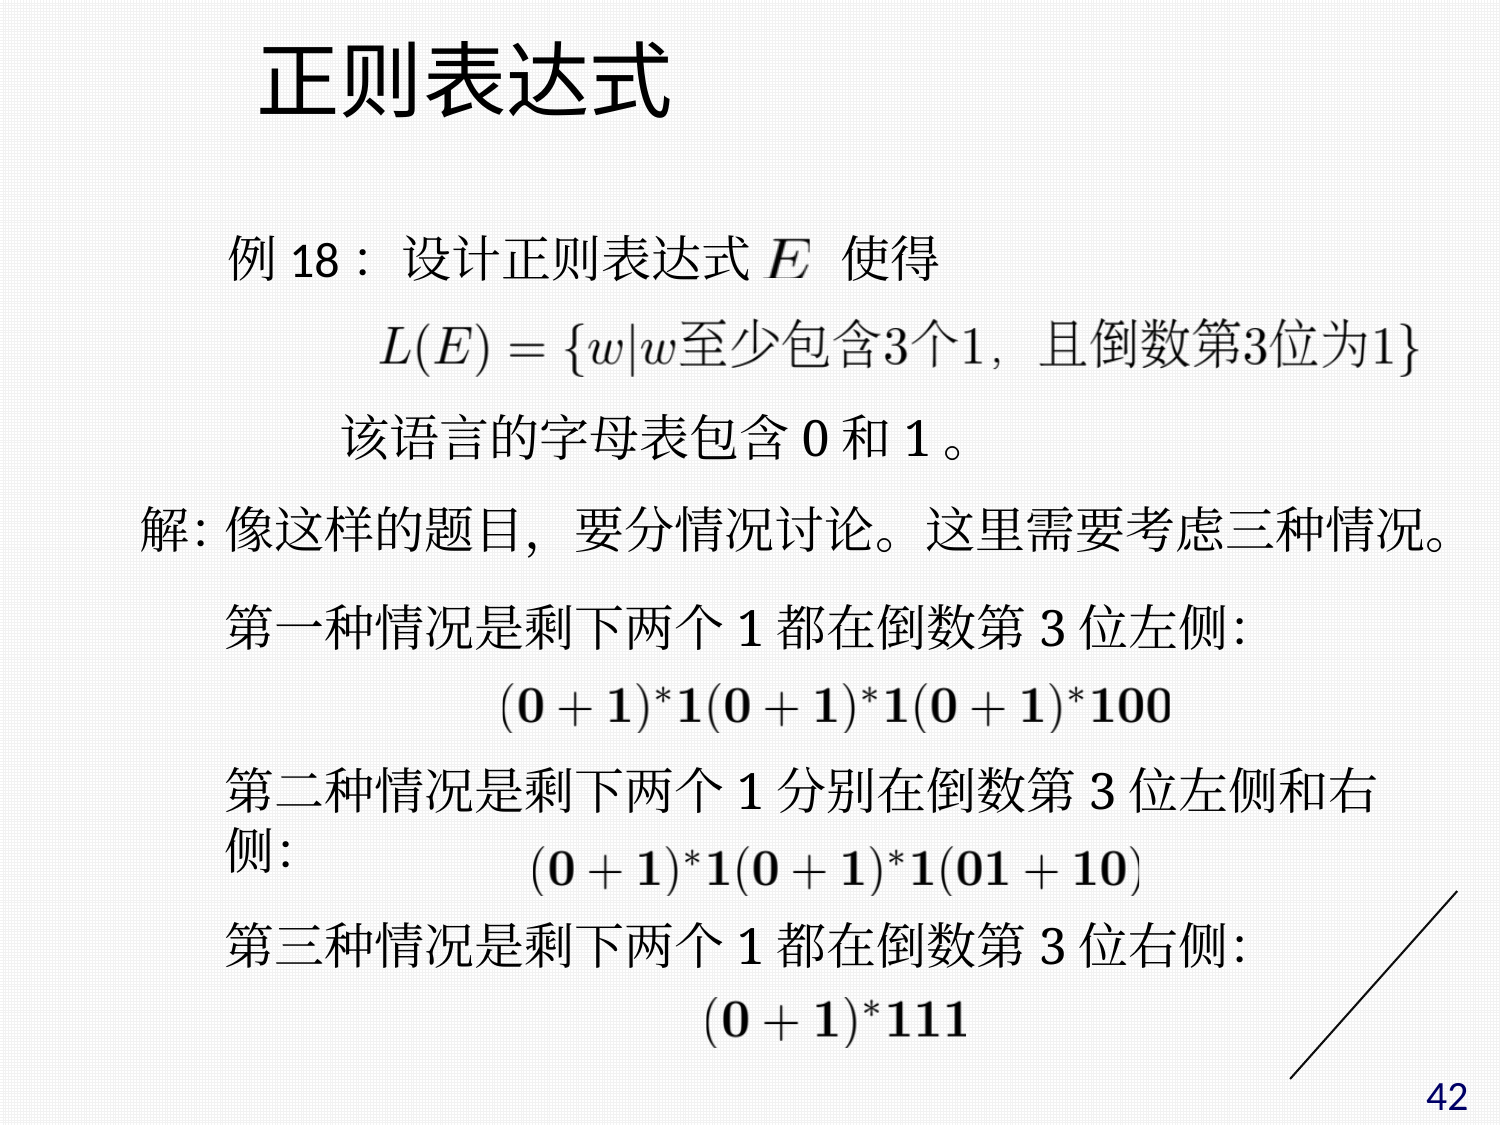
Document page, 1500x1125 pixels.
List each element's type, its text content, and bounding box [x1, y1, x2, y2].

text_box 第三种情况是剩下两个1都在倒数第3位右侧： [210, 906, 1427, 982]
text_box 第一种情况是剩下两个1都在倒数第3位左侧： [210, 589, 1333, 664]
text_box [212, 219, 988, 296]
text_box 42 [1411, 1061, 1500, 1125]
text_box 该语言的字母表包含0和1。 [324, 398, 1365, 474]
picture [378, 317, 1419, 377]
text_box 正则表达式 [242, 32, 947, 137]
picture [532, 846, 1140, 896]
text_box 第二种情况是剩下两个1分别在倒数第3位左侧和右侧： [210, 752, 1427, 887]
picture [706, 996, 967, 1048]
text_box 像这样的题目，要分情况讨论。这里需要考虑三种情况。 [210, 491, 1474, 567]
text_box 解： [125, 491, 210, 567]
picture [502, 683, 1170, 734]
